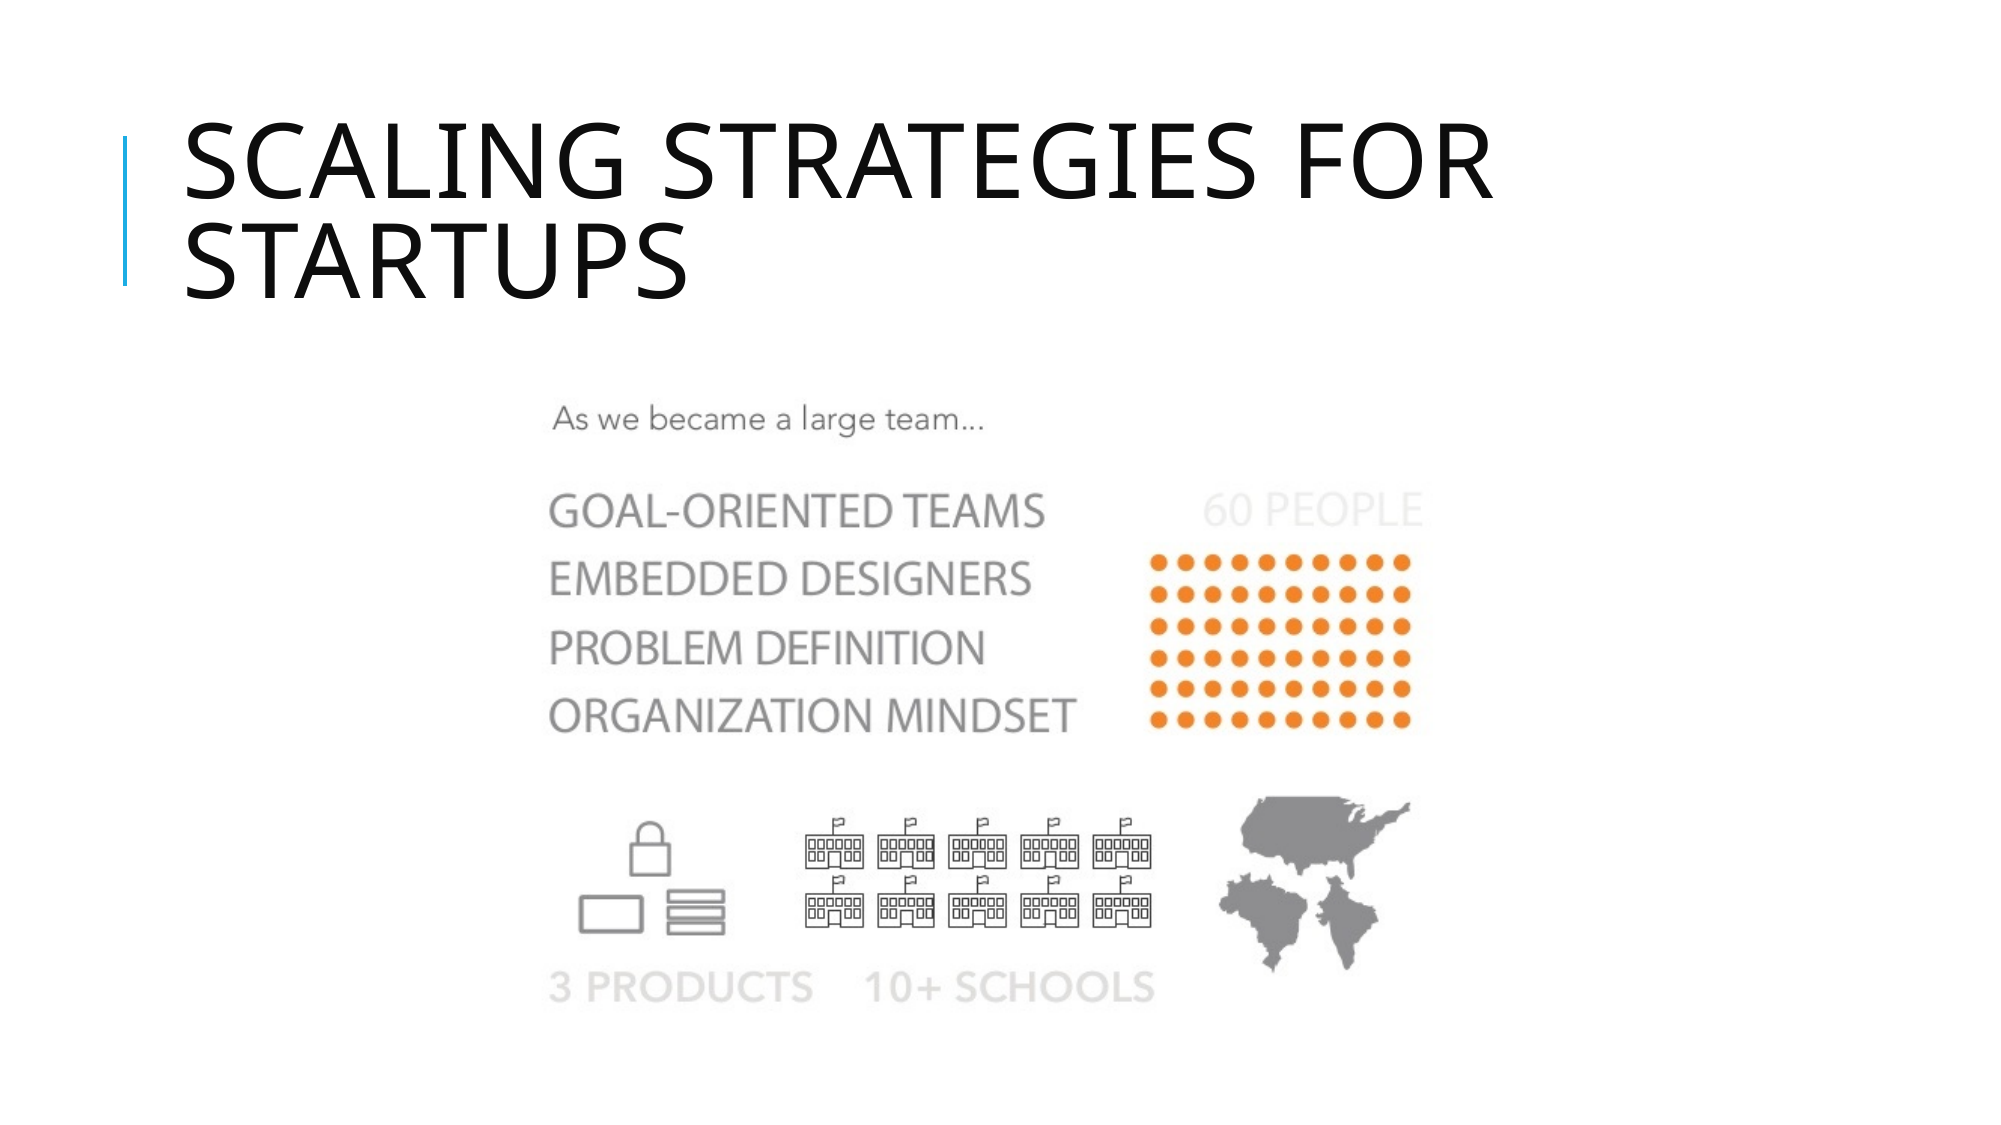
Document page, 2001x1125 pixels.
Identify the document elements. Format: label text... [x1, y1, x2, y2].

title Scaling Strategies for Startups [168, 96, 1763, 342]
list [494, 374, 1454, 1036]
